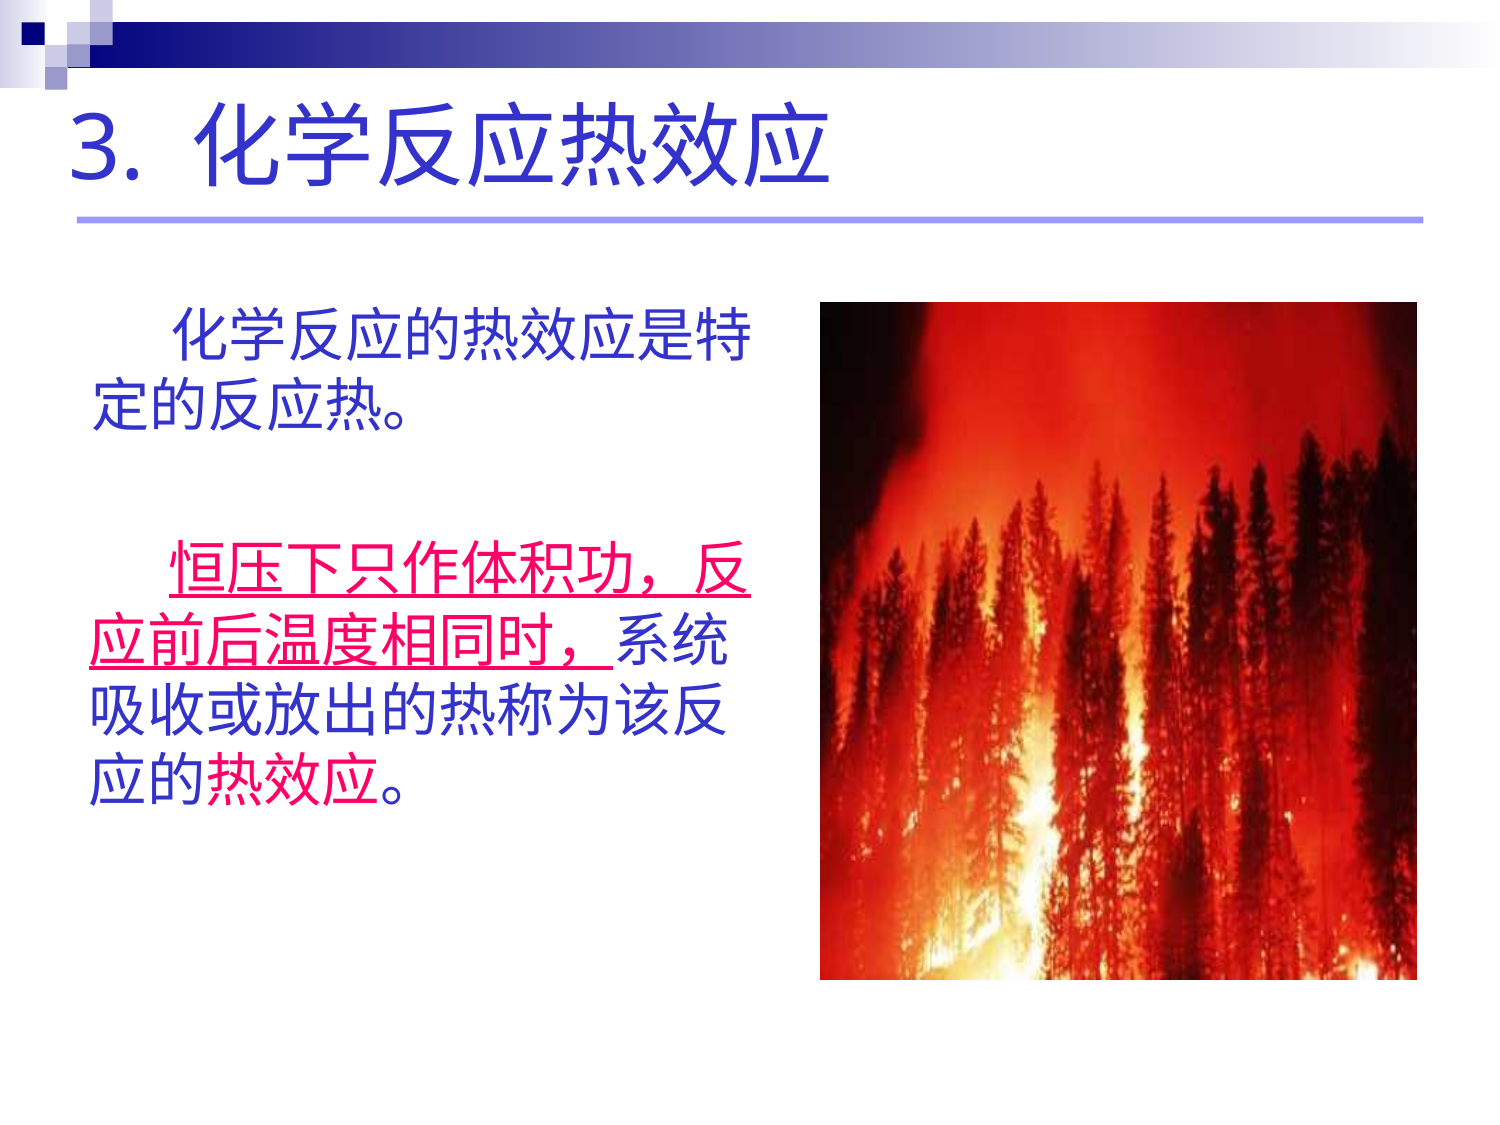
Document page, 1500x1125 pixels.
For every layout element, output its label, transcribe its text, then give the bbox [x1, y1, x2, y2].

text_box 化学反应的热效应是特定的反应热。 [76, 290, 800, 446]
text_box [820, 302, 1417, 980]
list 恒压下只作体积功，反应前后温度相同时，系统吸收或放出的热称为该反应的热效应。 [17, 515, 774, 922]
title 3. 化学反应热效应 [53, 78, 1199, 208]
